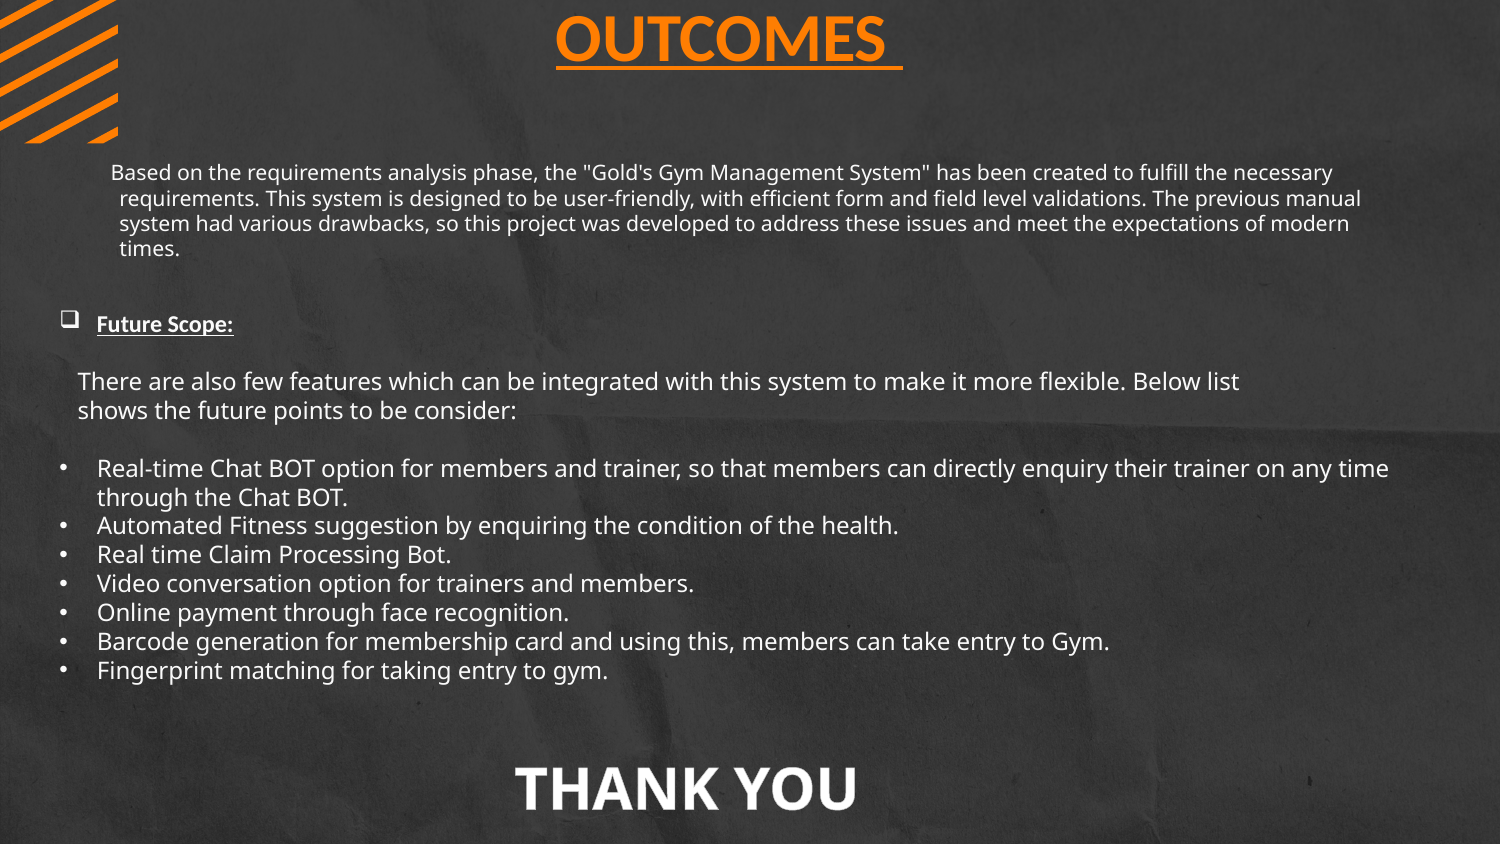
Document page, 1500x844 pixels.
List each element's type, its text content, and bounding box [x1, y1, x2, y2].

text_box Based on the requirements analysis phase, the "Gold's Gym Management System" has been created to fulfill the necessary requirements. This system is designed to be user-friendly, with efficient form and field level validations. The previous manual system had various drawbacks, so this project was developed to address these issues and meet the expectations of modern times. Future Scope: There are also few features which can be integrated with this system to make it more flexible. Below list shows the future points to be consider: Real-time Chat BOT option for members and trainer, so that members can directly enquiry their trainer on any time through the Chat BOT. Automated Fitness suggestion by enquiring the condition of the health. Real time Claim Processing Bot. Video conversation option for trainers and members. Online payment through face recognition. Barcode generation for membership card and using this, members can take entry to Gym. Fingerprint matching for taking entry to gym. [44, 142, 1420, 702]
title OUTCOMES [408, 0, 1051, 79]
text_box THANK YOU [433, 743, 941, 829]
